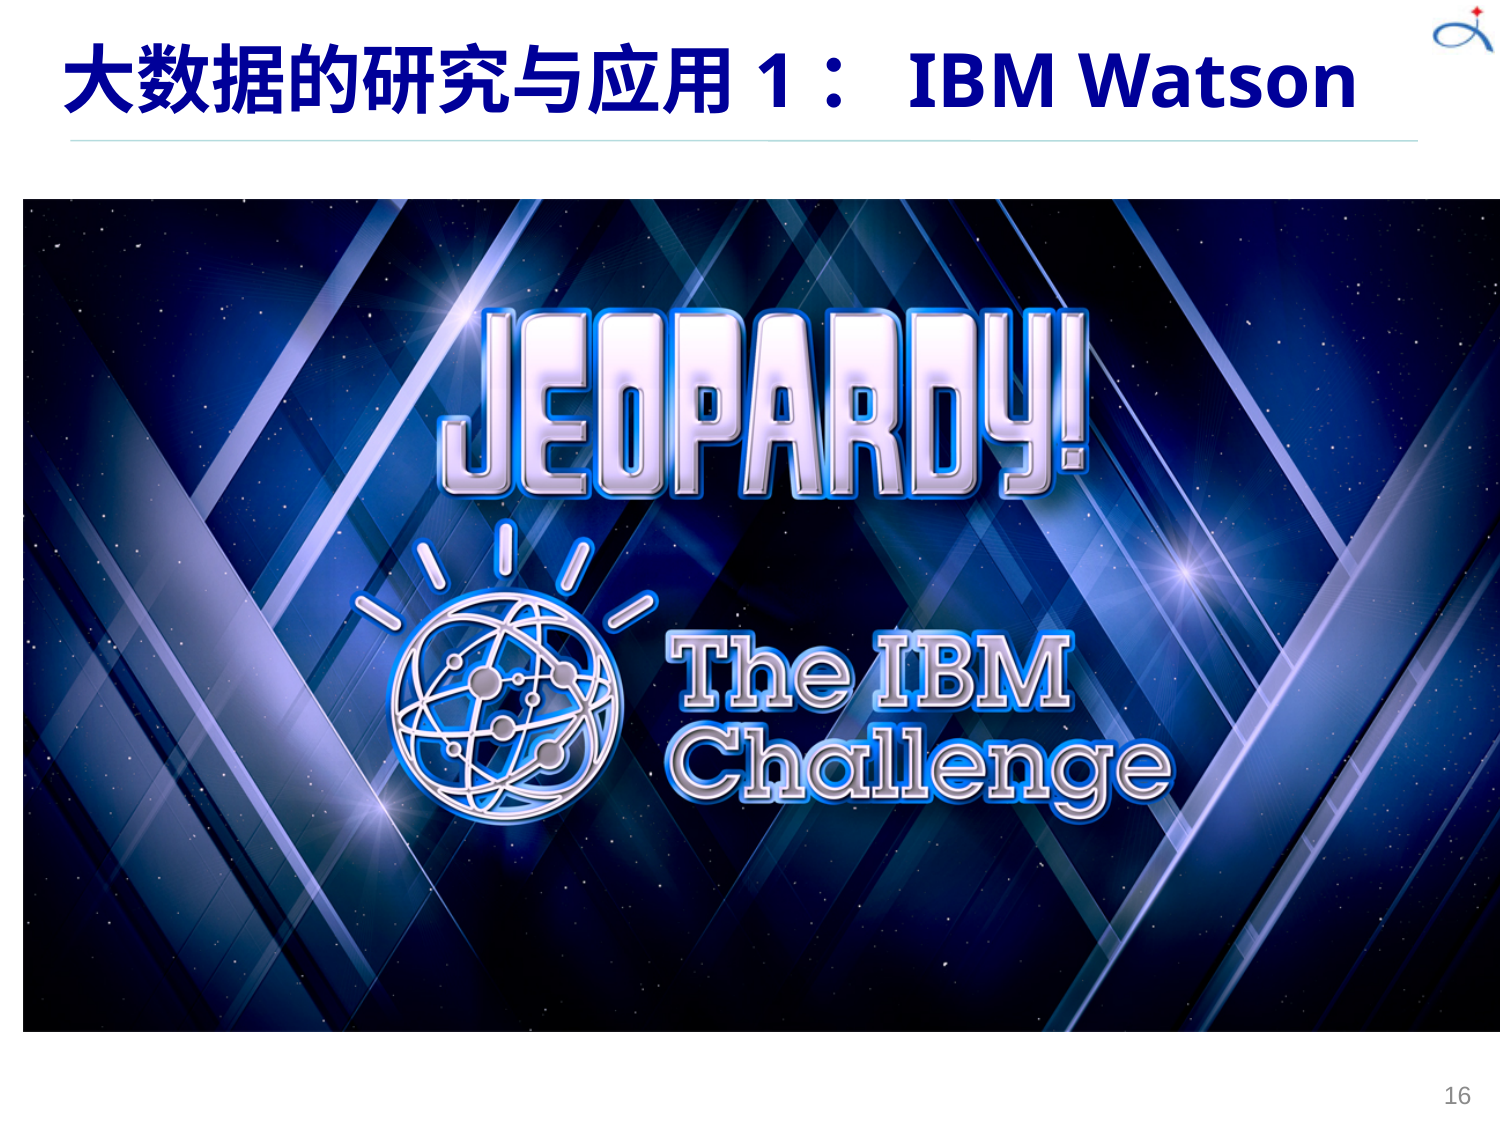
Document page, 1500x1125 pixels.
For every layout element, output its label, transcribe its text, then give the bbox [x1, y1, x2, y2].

slide_number 16 [1136, 1065, 1487, 1125]
title 大数据的研究与应用1：IBM Watson [46, 11, 1419, 143]
picture [1432, 5, 1495, 55]
picture [23, 198, 1500, 1032]
